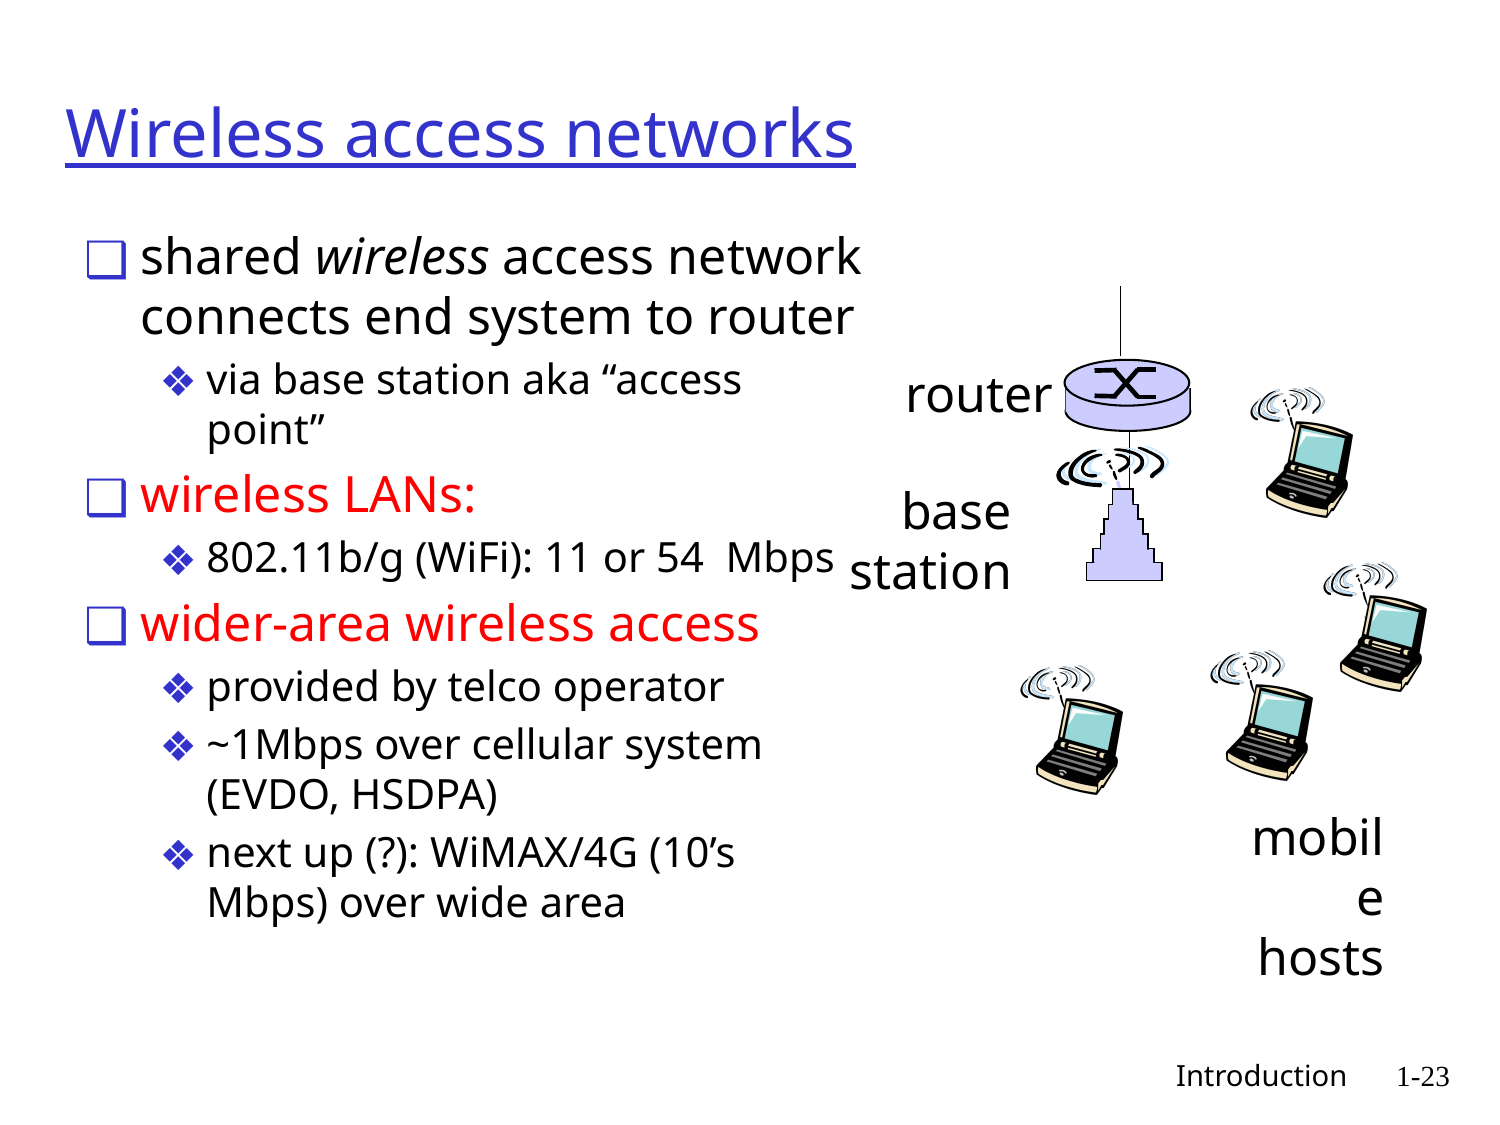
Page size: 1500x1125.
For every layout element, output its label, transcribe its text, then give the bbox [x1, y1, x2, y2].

list shared wireless access network connects end system to router via base station aka “access point” wireless LANs: 802.11b/g (WiFi): 11 or 54 Mbps wider-area wireless access provided by telco operator ~1Mbps over cellular system (EVDO, HSDPA) next up (?): WiMAX/4G (10’s Mbps) over wide area [69, 216, 878, 1017]
text_box mobile hosts [1219, 798, 1400, 934]
text_box base station [833, 471, 1027, 607]
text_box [1323, 560, 1427, 692]
text_box 1-‹#› [1362, 1049, 1466, 1125]
text_box [1069, 413, 1188, 431]
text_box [1056, 445, 1170, 581]
text_box router [887, 354, 1069, 430]
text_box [1094, 369, 1157, 397]
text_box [1020, 663, 1123, 795]
text_box Introduction [887, 1049, 1362, 1125]
title Wireless access networks [50, 37, 1425, 225]
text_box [1249, 386, 1353, 518]
text_box [1069, 388, 1190, 413]
text_box [1069, 359, 1190, 403]
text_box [1209, 649, 1313, 781]
